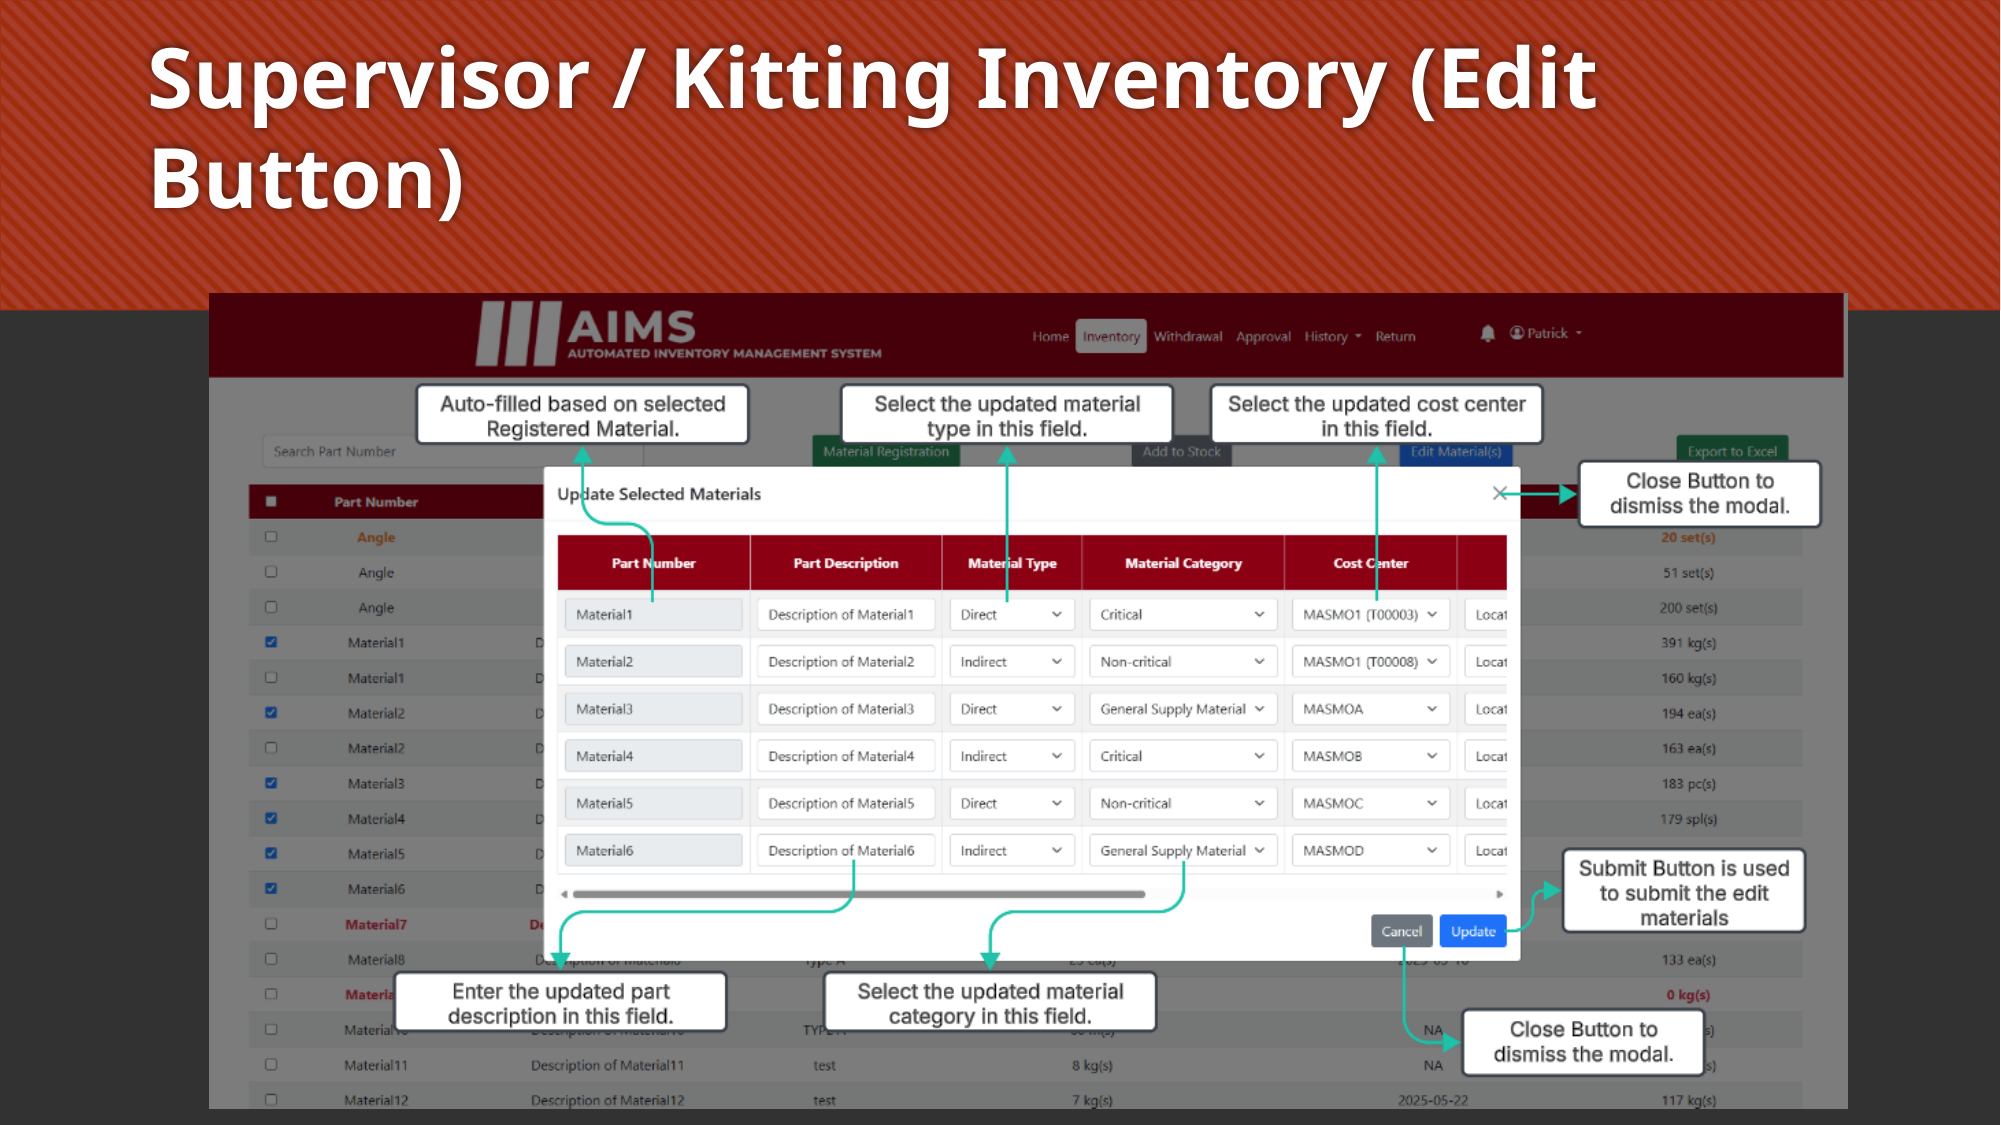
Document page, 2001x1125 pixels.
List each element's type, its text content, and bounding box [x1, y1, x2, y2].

picture [208, 292, 1848, 1109]
text_box Supervisor / Kitting Inventory (Edit Button) [132, 73, 1924, 233]
